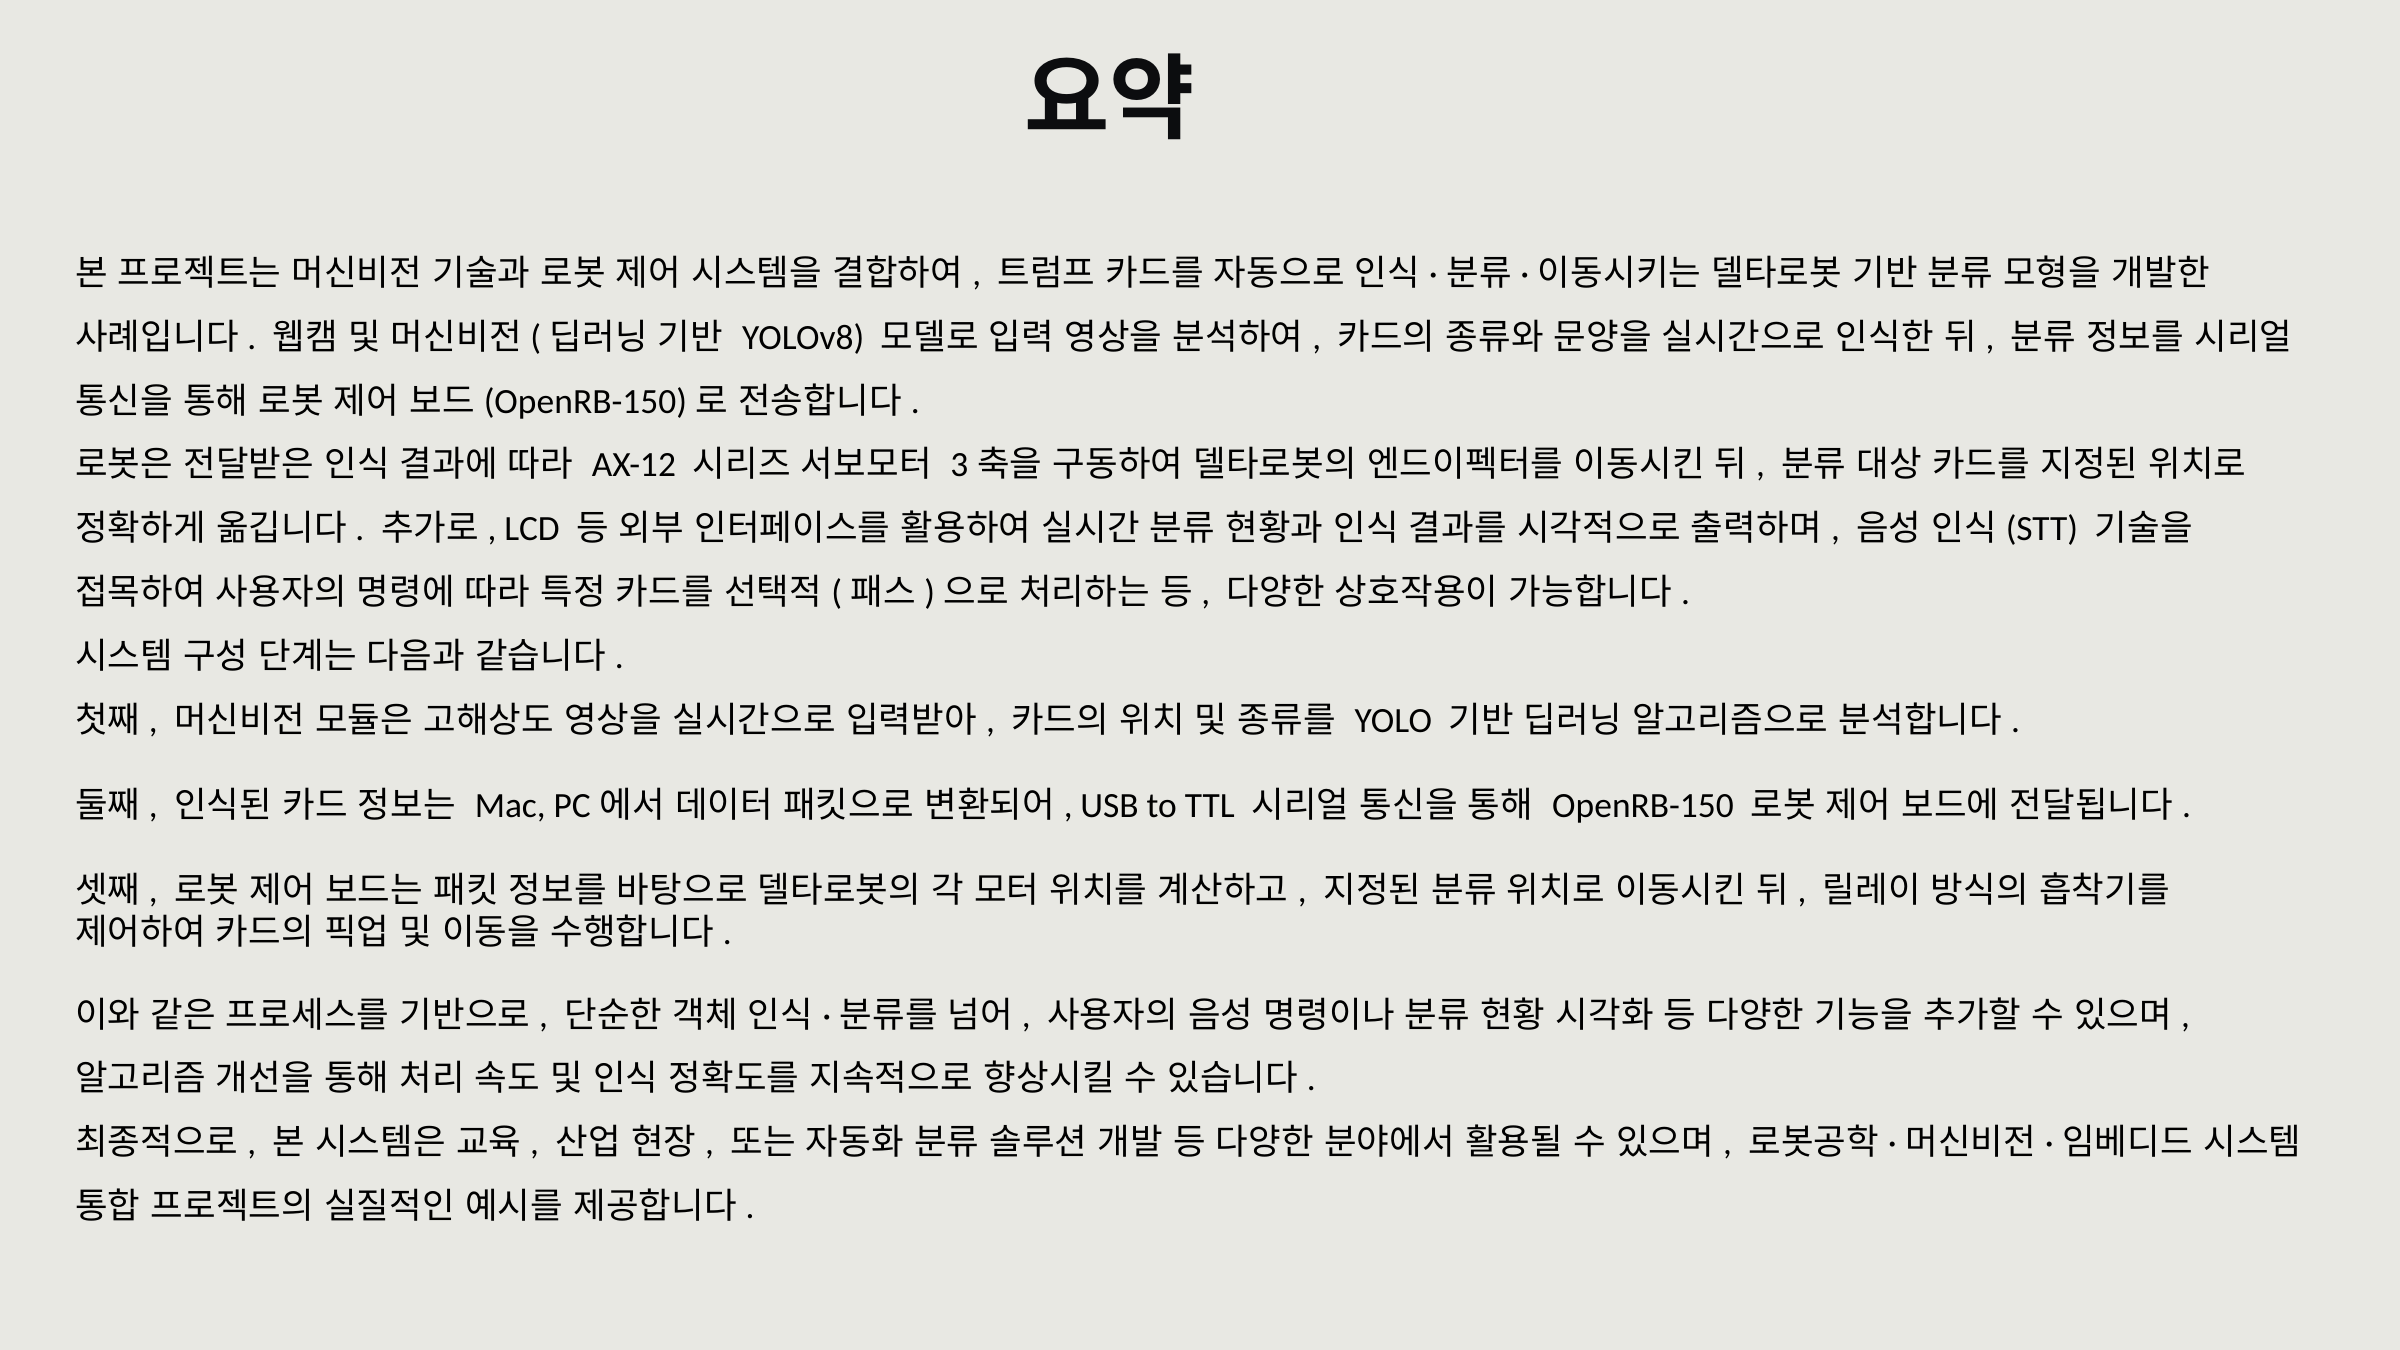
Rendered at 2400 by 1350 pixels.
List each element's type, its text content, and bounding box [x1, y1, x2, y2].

text_box 요약 [1024, 34, 1231, 152]
text_box 본 프로젝트는 머신비전 기술과 로봇 제어 시스템을 결합하여, 트럼프 카드를 자동으로 인식·분류·이동시키는 델타로봇 기반 분류 모형을 개발한 사례입니다. 웹캠 및 머신비전(딥러닝 기반 YOLOv8) 모델로 입력 영상을 분석하여, 카드의 종류와 문양을 실시간으로 인식한 뒤, 분류 정보를 시리얼 통신을 통해 로봇 제어 보드(OpenRB-150)로 전송합니다. 로봇은 전달받은 인식 결과에 따라 AX-12 시리즈 서보모터 3축을 구동하여 델타로봇의 엔드이펙터를 이동시킨 뒤, 분류 대상 카드를 지정된 위치로 정확하게 옮깁니다. 추가로, LCD 등 외부 인터페이스를 활용하여 실시간 분류 현황과 인식 결과를 시각적으로 출력하며, 음성 인식(STT) 기술을 접목하여 사용자의 명령에 따라 특정 카드를 선택적(패스)으로 처리하는 등, 다양한 상호작용이 가능합니다. 시스템 구성 단계는 다음과 같습니다. 첫째, 머신비전 모듈은 고해상도 영상을 실시간으로 입력받아, 카드의 위치 및 종류를 YOLO 기반 딥러닝 알고리즘으로 분석합니다. 둘째, 인식된 카드 정보는 Mac, PC에서 데이터 패킷으로 변환되어, USB to TTL 시리얼 통신을 통해 OpenRB-150 로봇 제어 보드에 전달됩니다. 셋째, 로봇 제어 보드는 패킷 정보를 바탕으로 델타로봇의 각 모터 위치를 계산하고, 지정된 분류 위치로 이동시킨 뒤, 릴레이 방식의 흡착기를 제어하여 카드의 픽업 및 이동을 수행합니다. 이와 같은 프로세스를 기반으로, 단순한 객체 인식·분류를 넘어, 사용자의 음성 명령이나 분류 현황 시각화 등 다양한 기능을 추가할 수 있으며, 알고리즘 개선을 통해 처리 속도 및 인식 정확도를 지속적으로 향상시킬 수 있습니다. 최종적으로, 본 시스템은 교육, 산업 현장, 또는 자동화 분류 솔루션 개발 등 다양한 분야에서 활용될 수 있으며, 로봇공학·머신비전·임베디드 시스템 통합 프로젝트의 실질적인 예시를 제공합니다. [74, 228, 2309, 1350]
